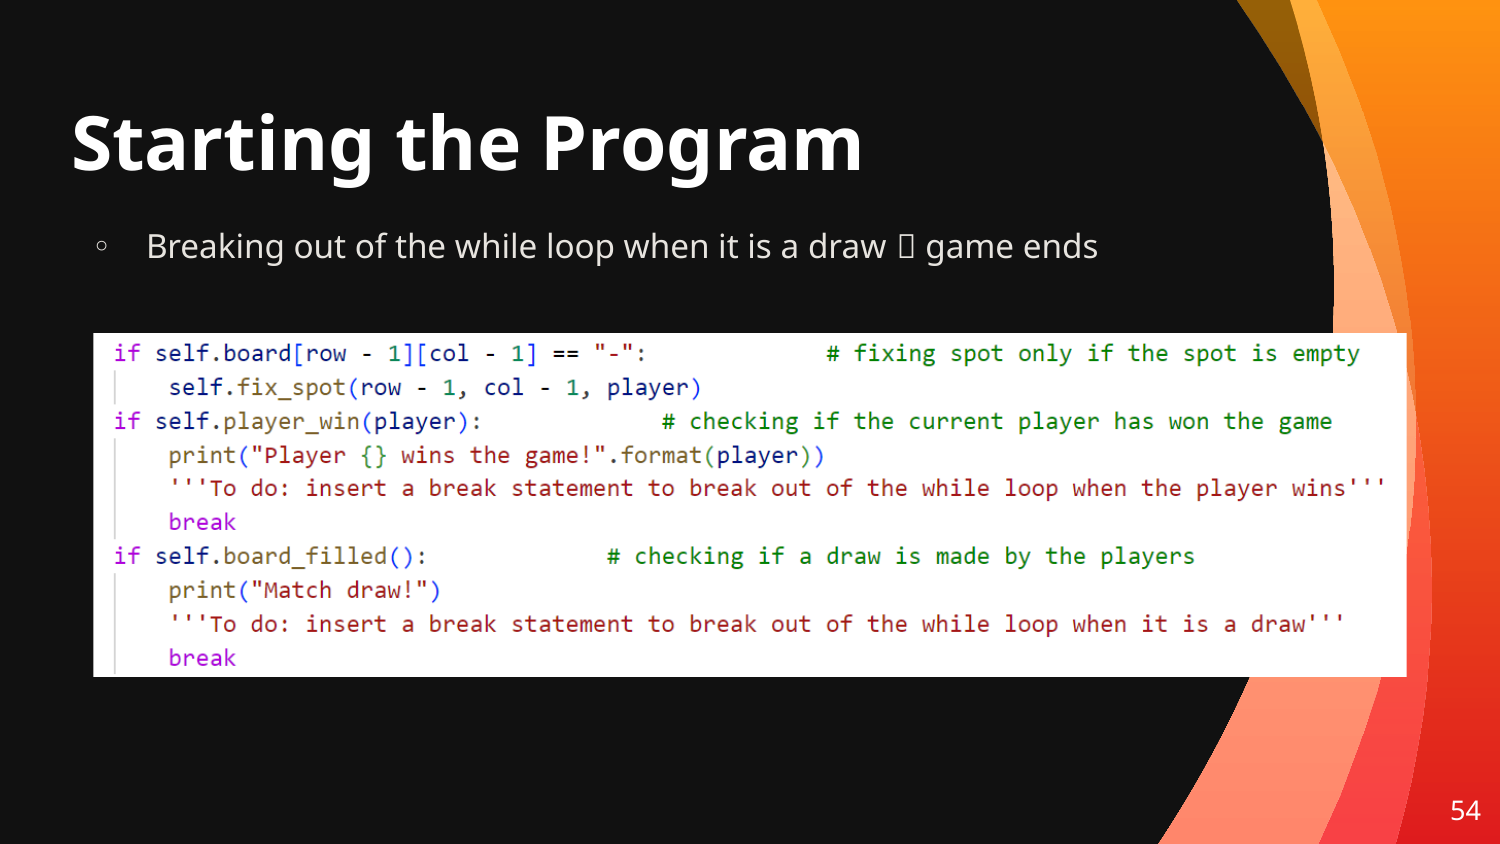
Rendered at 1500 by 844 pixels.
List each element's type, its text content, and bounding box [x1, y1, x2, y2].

list Breaking out of the while loop when it is a draw  game ends [71, 205, 1235, 800]
title Starting the Program [71, 63, 1215, 186]
slide_number 54 [1391, 779, 1482, 844]
picture [93, 333, 1407, 677]
